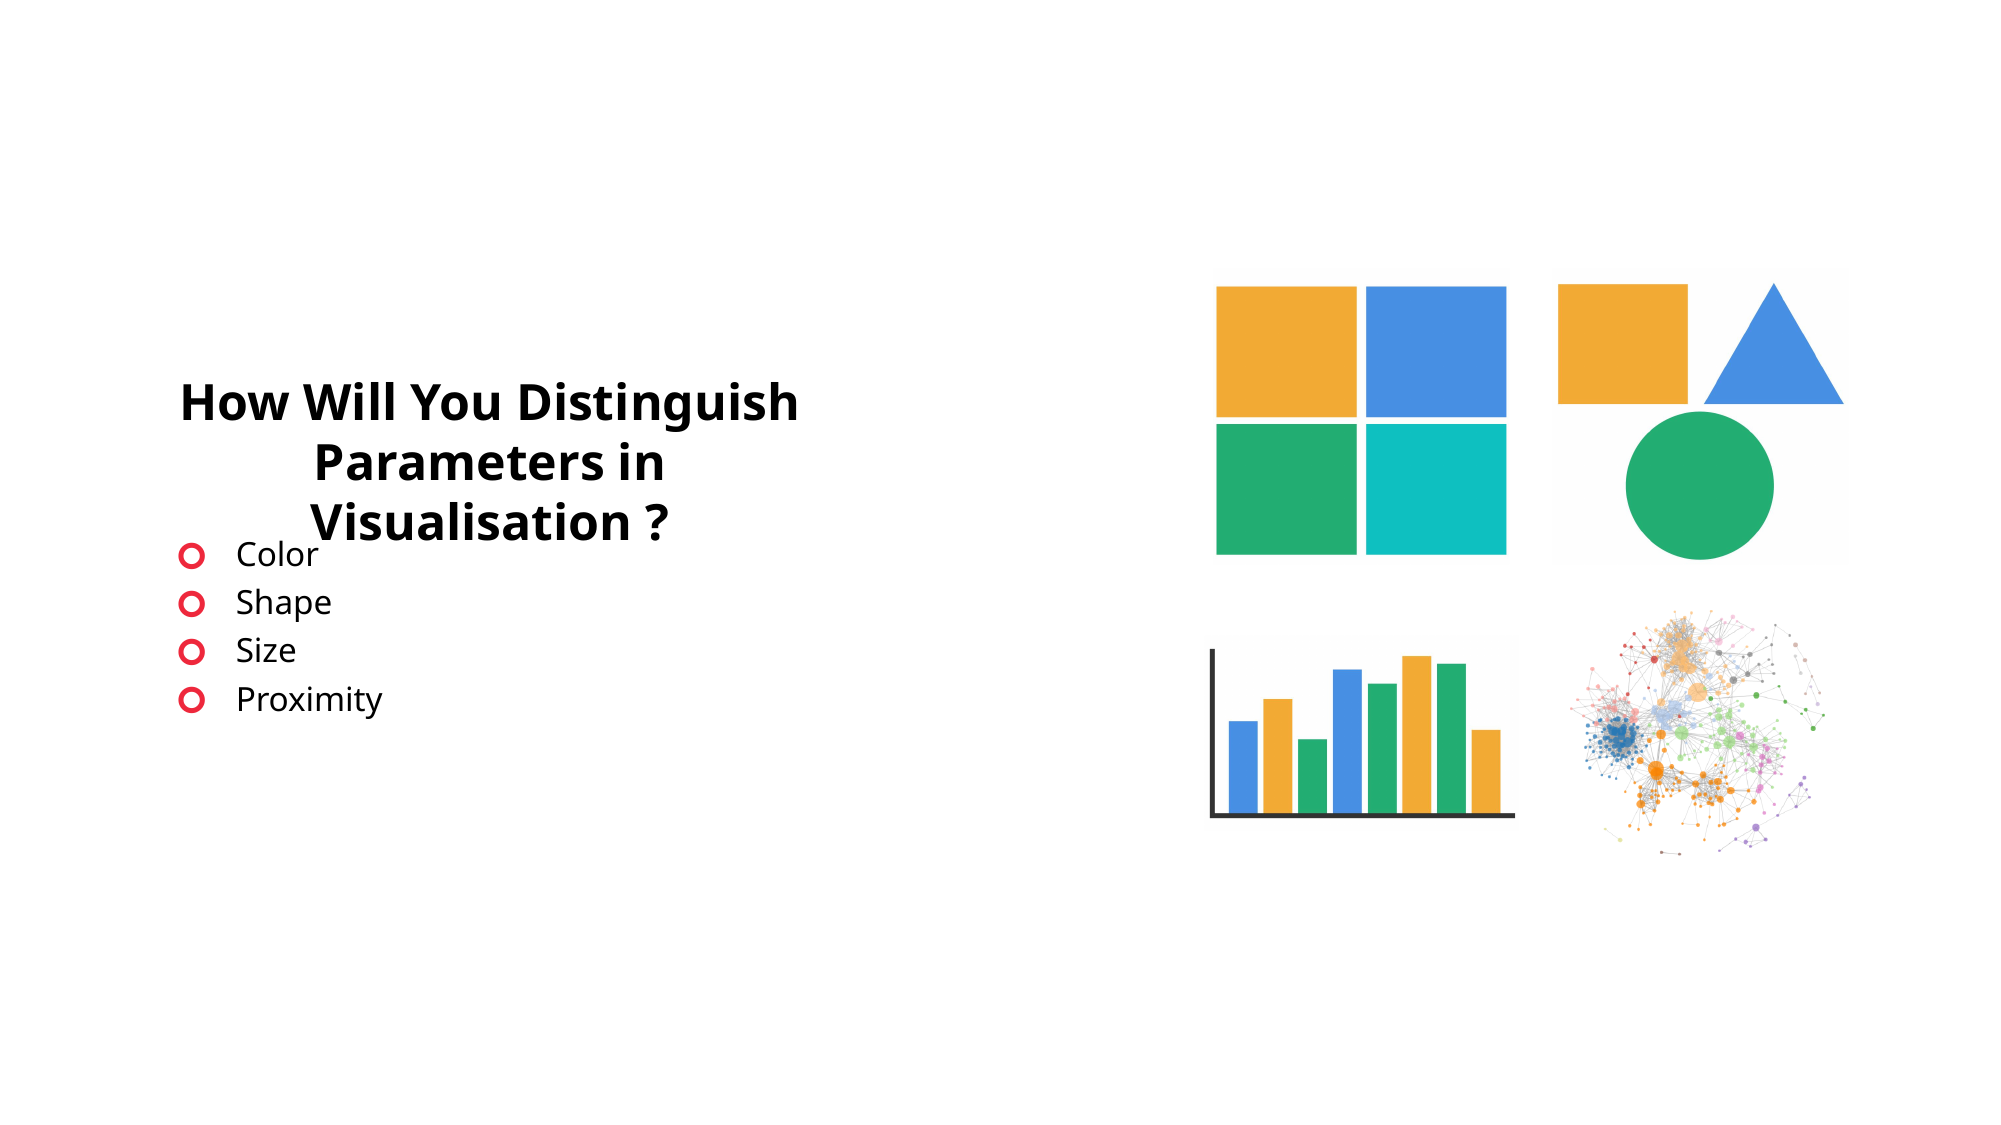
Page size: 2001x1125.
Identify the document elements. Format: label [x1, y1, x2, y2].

text_box [152, 268, 1849, 857]
